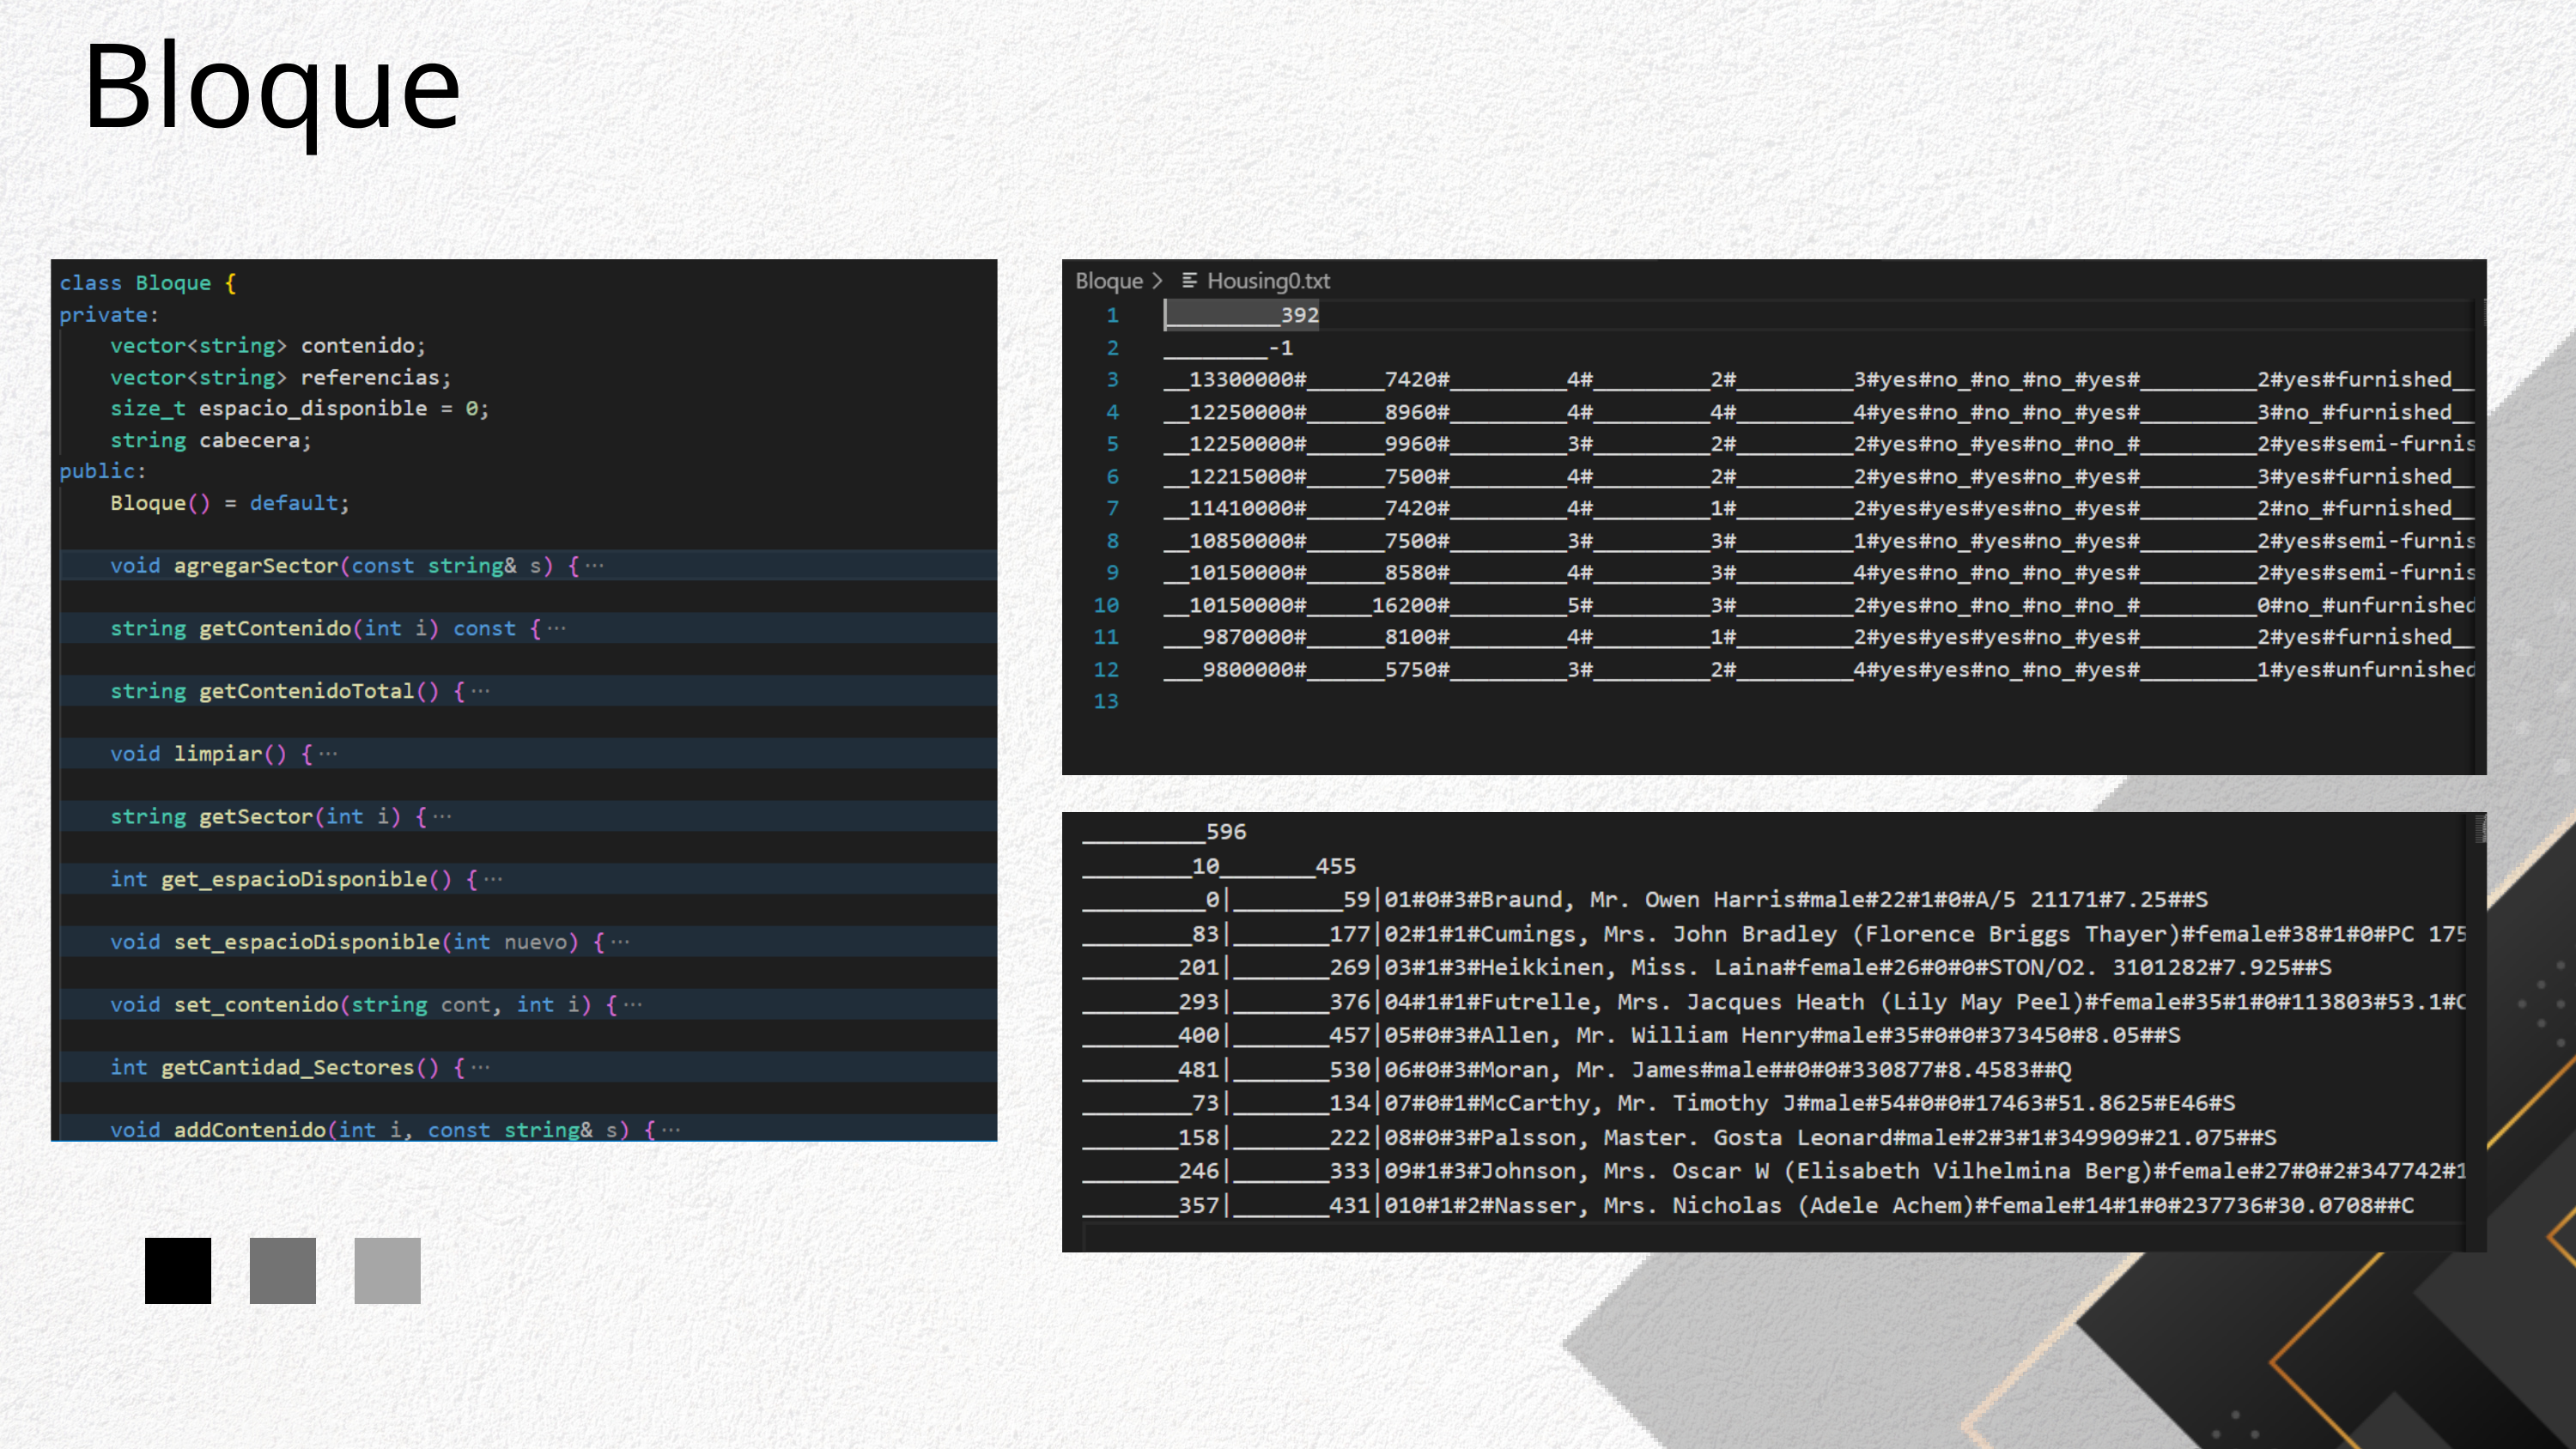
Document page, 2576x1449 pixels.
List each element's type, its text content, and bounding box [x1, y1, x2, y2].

text_box [1062, 1252, 1834, 1449]
text_box [1062, 163, 2576, 750]
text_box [249, 1237, 316, 1304]
text_box [1062, 775, 1834, 812]
text_box [1062, 259, 2488, 775]
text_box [144, 1237, 212, 1304]
text_box [0, 0, 2576, 1449]
text_box [1834, 750, 2576, 1449]
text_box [354, 1237, 421, 1304]
text_box [51, 259, 998, 1142]
text_box Bloque [79, 0, 1251, 151]
text_box [1062, 812, 2488, 1252]
